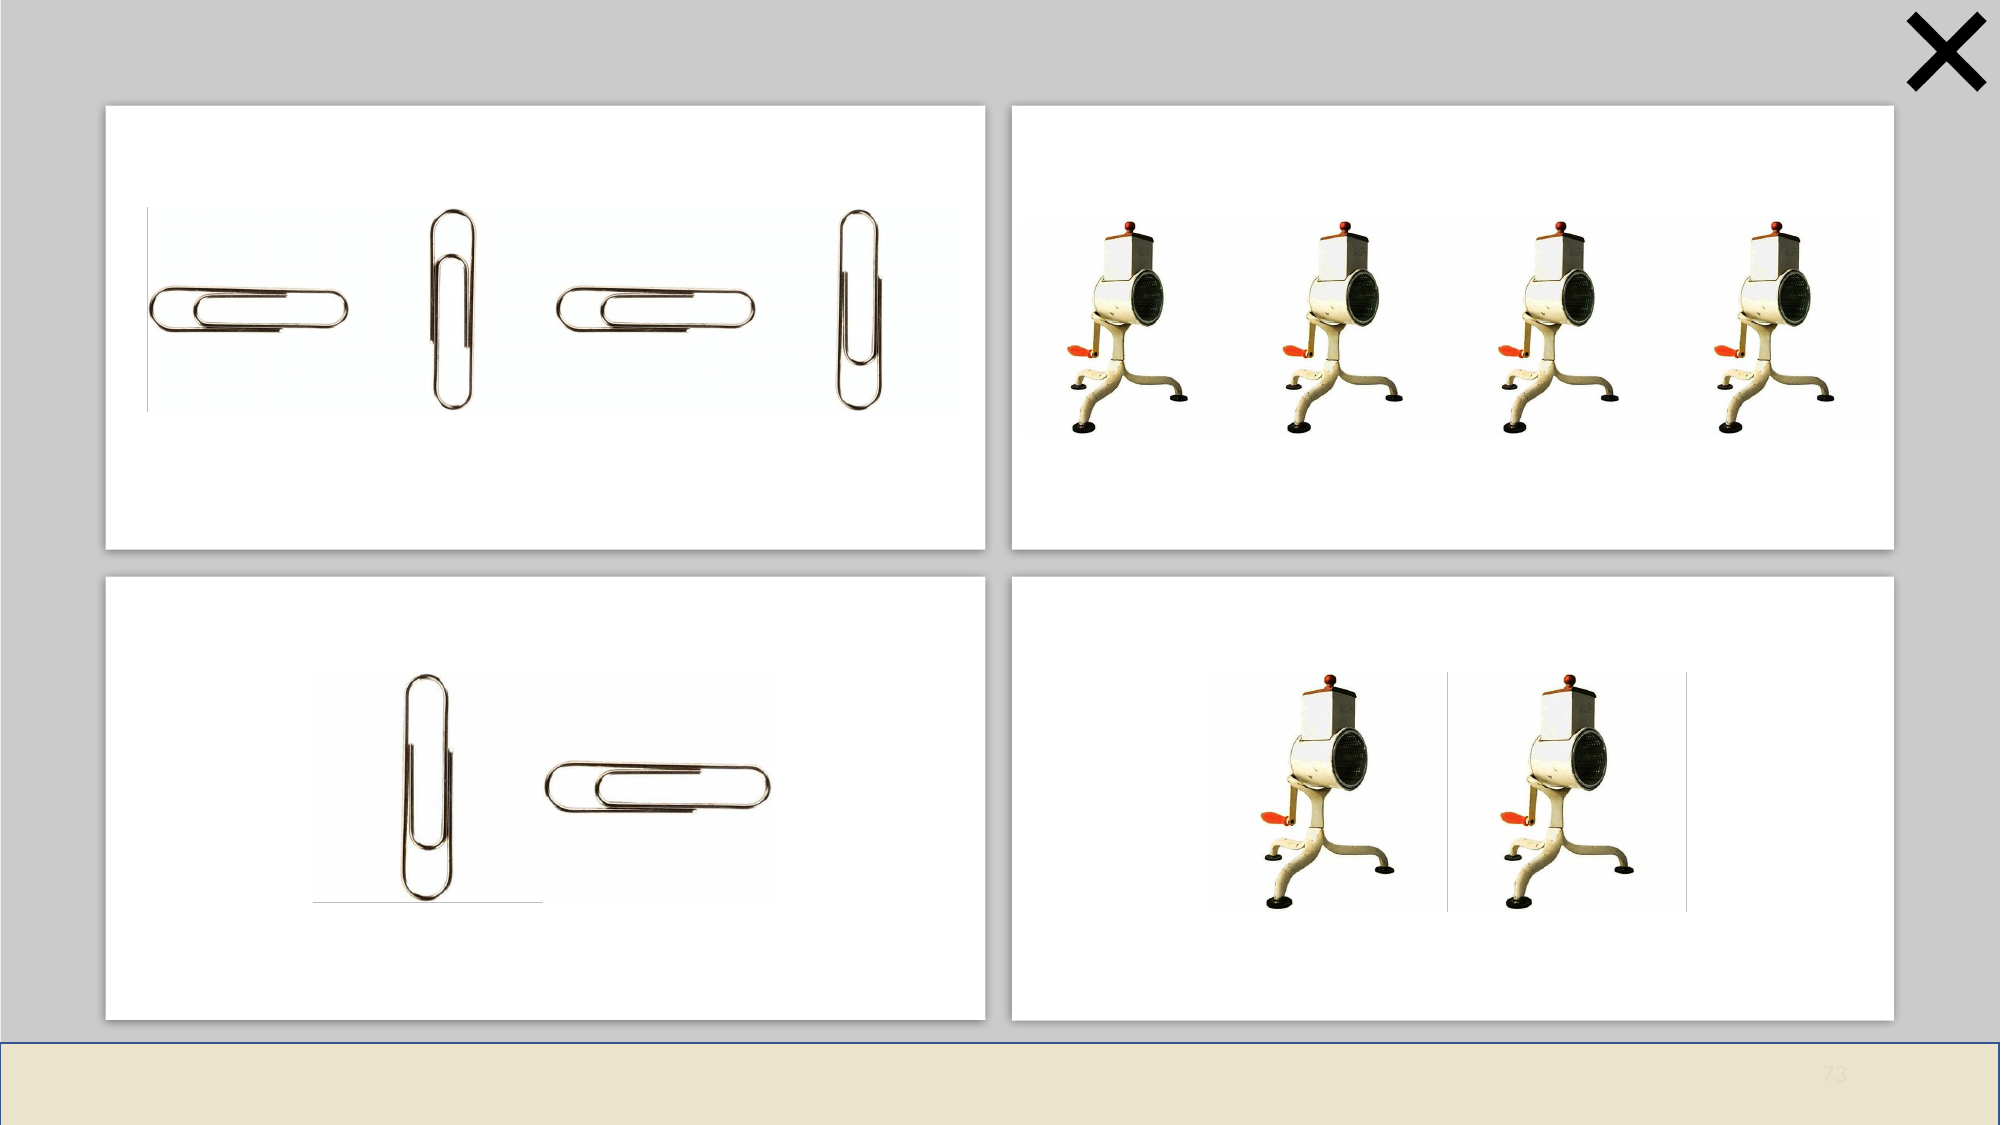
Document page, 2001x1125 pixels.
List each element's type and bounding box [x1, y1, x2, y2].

text_box [104, 104, 986, 551]
text_box [1011, 104, 1895, 551]
text_box [0, 0, 2000, 1042]
picture [1209, 672, 1687, 912]
picture [1892, 0, 2000, 106]
text_box [104, 576, 986, 1021]
text_box [1011, 576, 1895, 1022]
picture [313, 672, 774, 903]
picture [146, 207, 960, 412]
text_box [0, 1042, 2000, 1125]
picture [1021, 219, 1884, 436]
